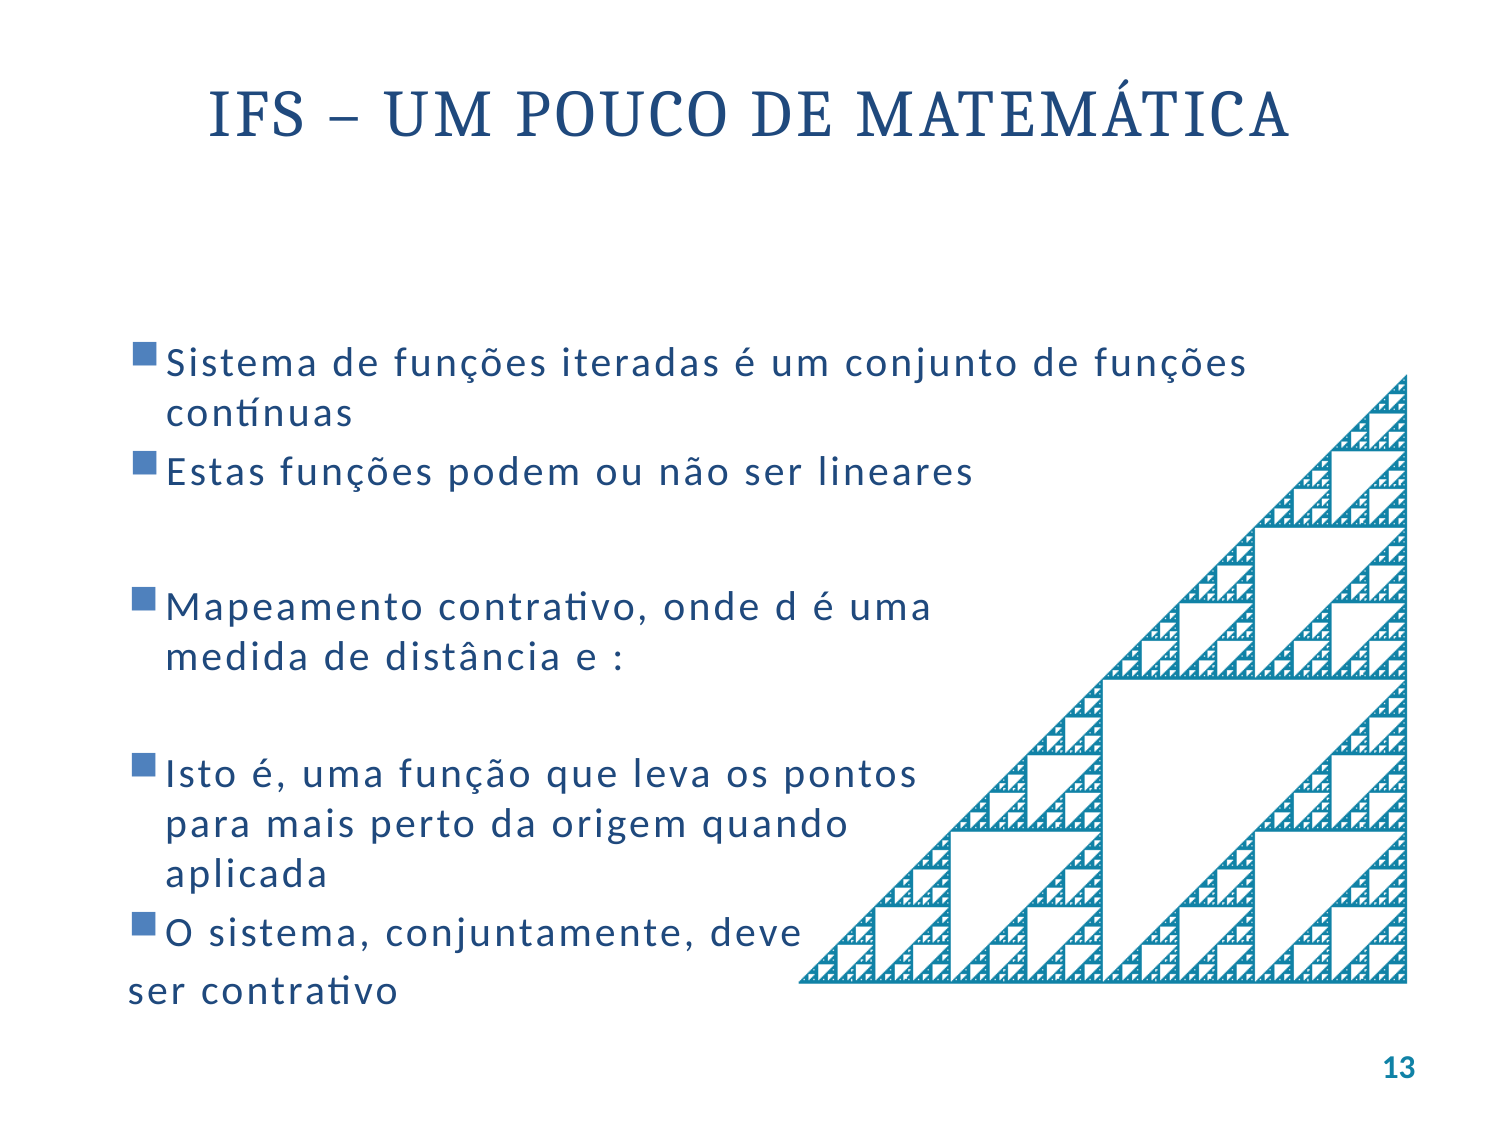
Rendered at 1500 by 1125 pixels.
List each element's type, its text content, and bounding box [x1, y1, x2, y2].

list Sistema de funções iteradas é um conjunto de funções contínuas Estas funções podem ou não ser lineares [106, 327, 733, 1008]
title IFS – um pouco de matemática [62, 58, 1438, 161]
slide_number 13 [1349, 1041, 1448, 1089]
picture [737, 314, 1468, 1006]
